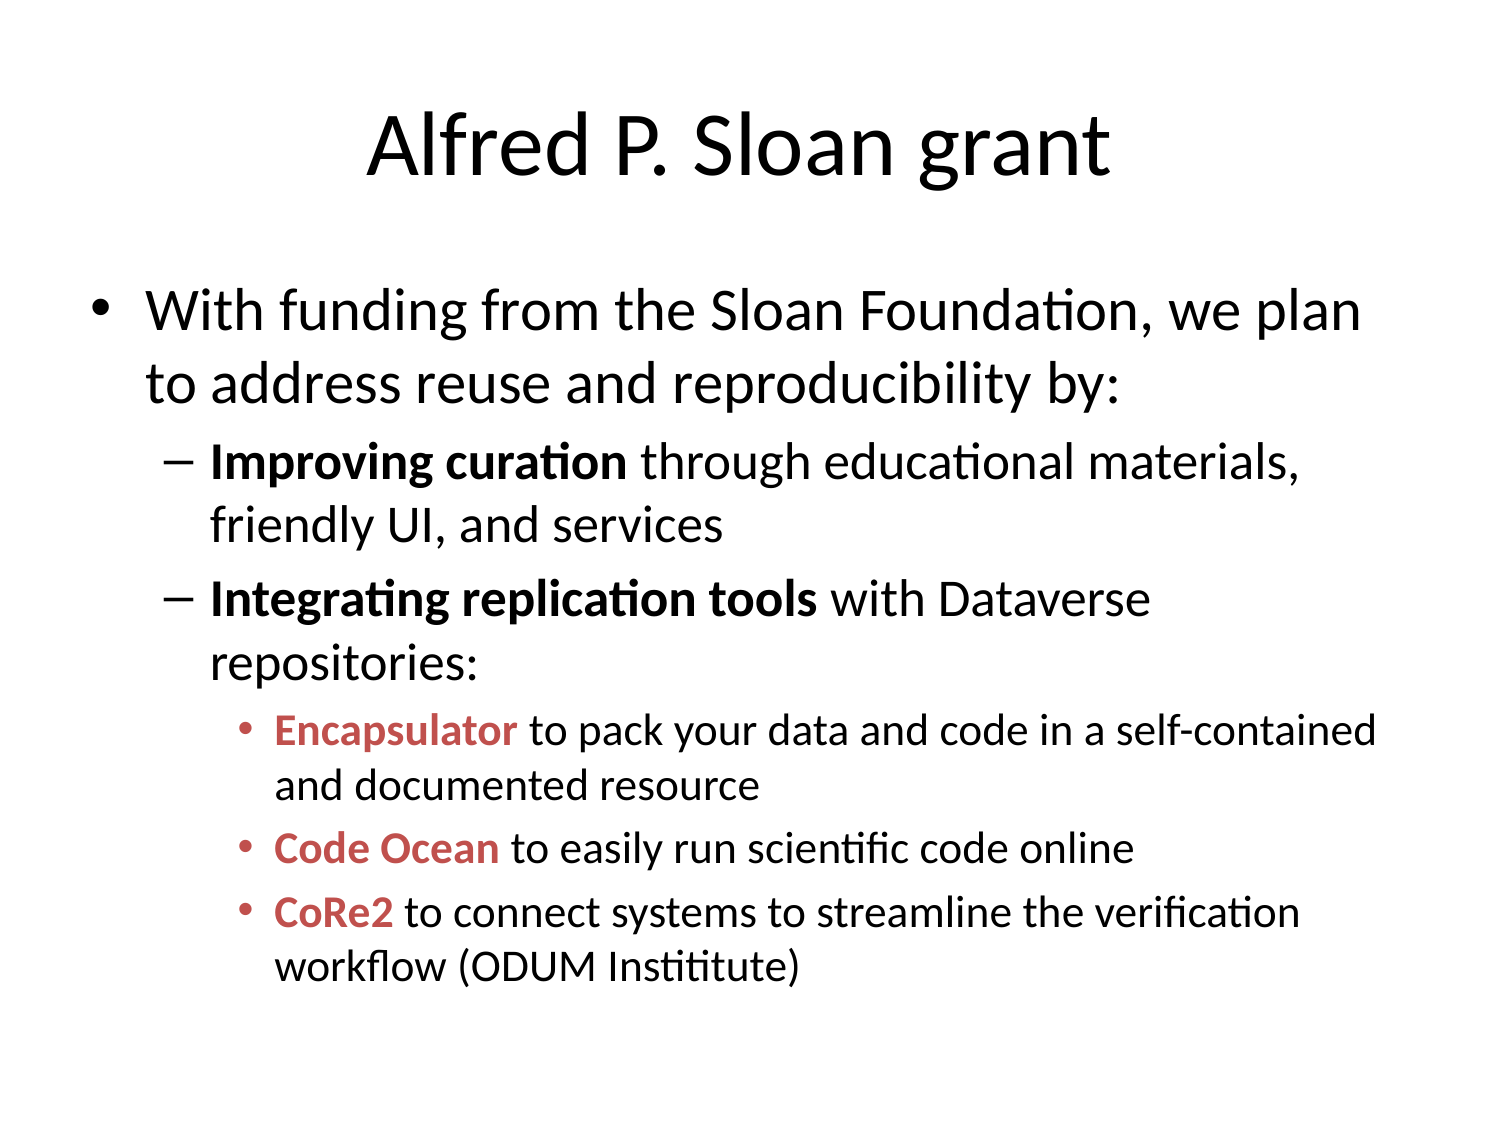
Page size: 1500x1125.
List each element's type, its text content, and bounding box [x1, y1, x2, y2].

list With funding from the Sloan Foundation, we plan to address reuse and reproducibility by: Improving curation through educational materials, friendly UI, and services Integrating replication tools with Dataverse repositories: Encapsulator to pack your data and code in a self-contained and documented resource Code Ocean to easily run scientific code online CoRe2 to connect systems to streamline the verification workflow (ODUM Instititute) [75, 262, 1425, 1005]
title Alfred P. Sloan grant [75, 45, 1425, 233]
